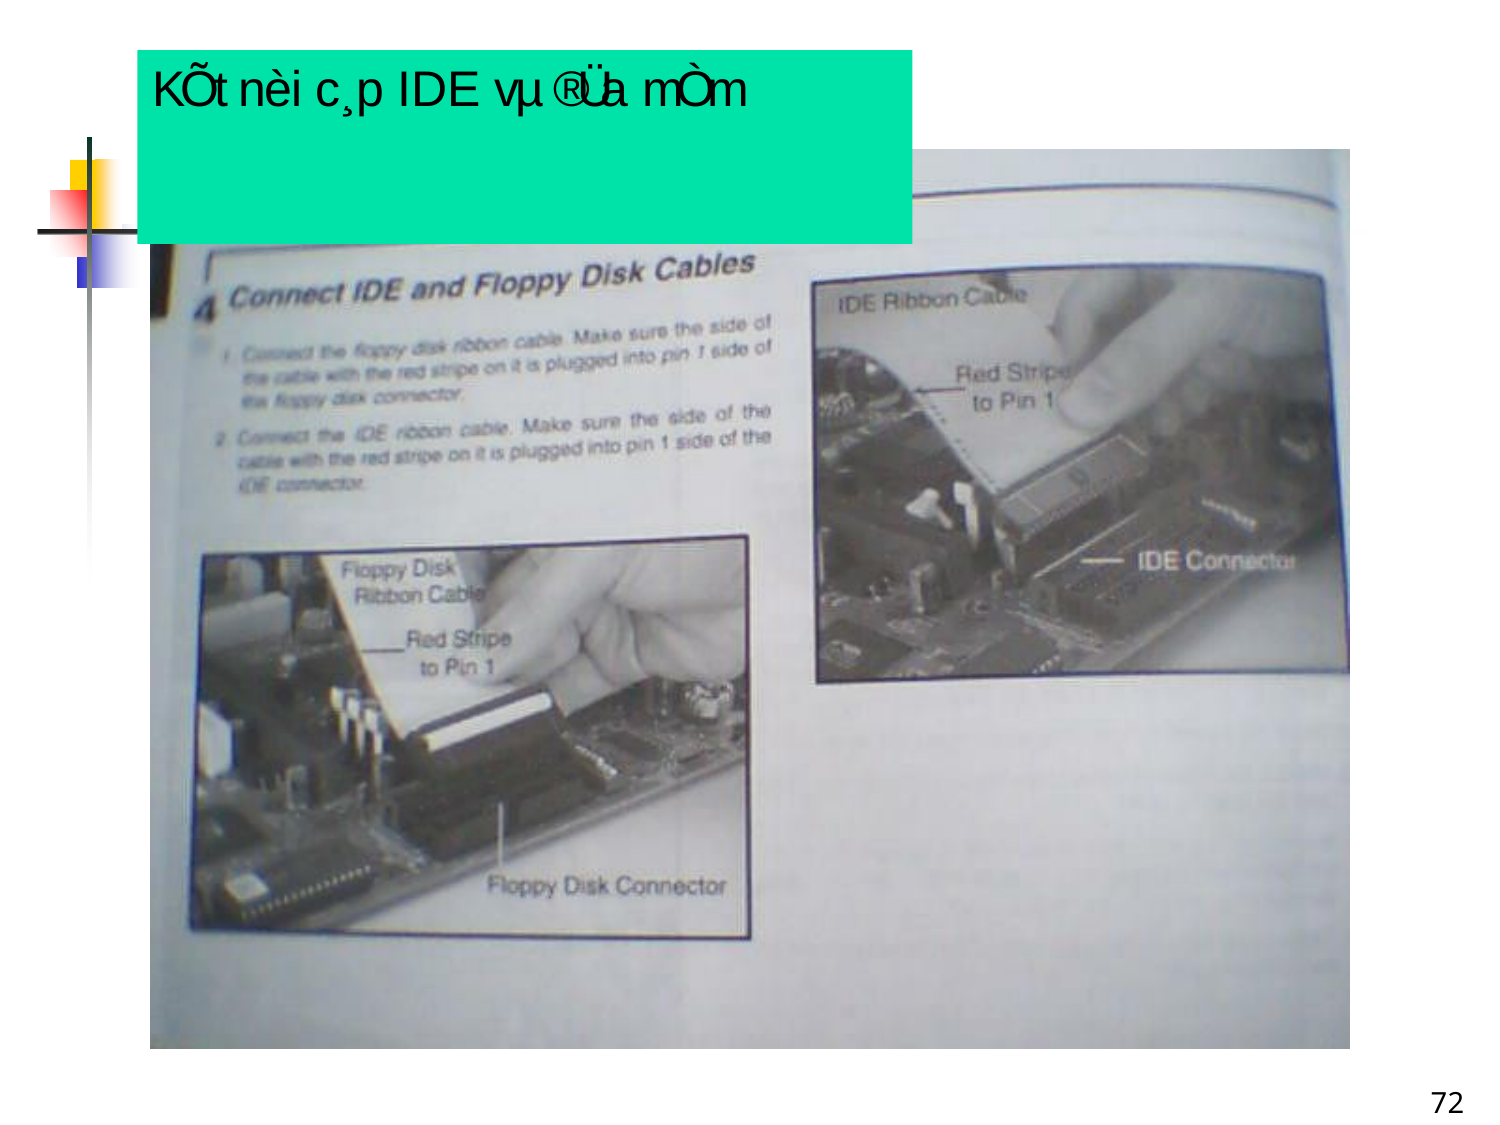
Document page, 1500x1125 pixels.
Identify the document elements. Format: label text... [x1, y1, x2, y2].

picture [37, 137, 140, 588]
picture [149, 149, 1387, 1050]
title KÕt nèi c¸p IDE vµ ®Üa mÒm [137, 50, 913, 244]
text_box 72 [1424, 1081, 1469, 1125]
